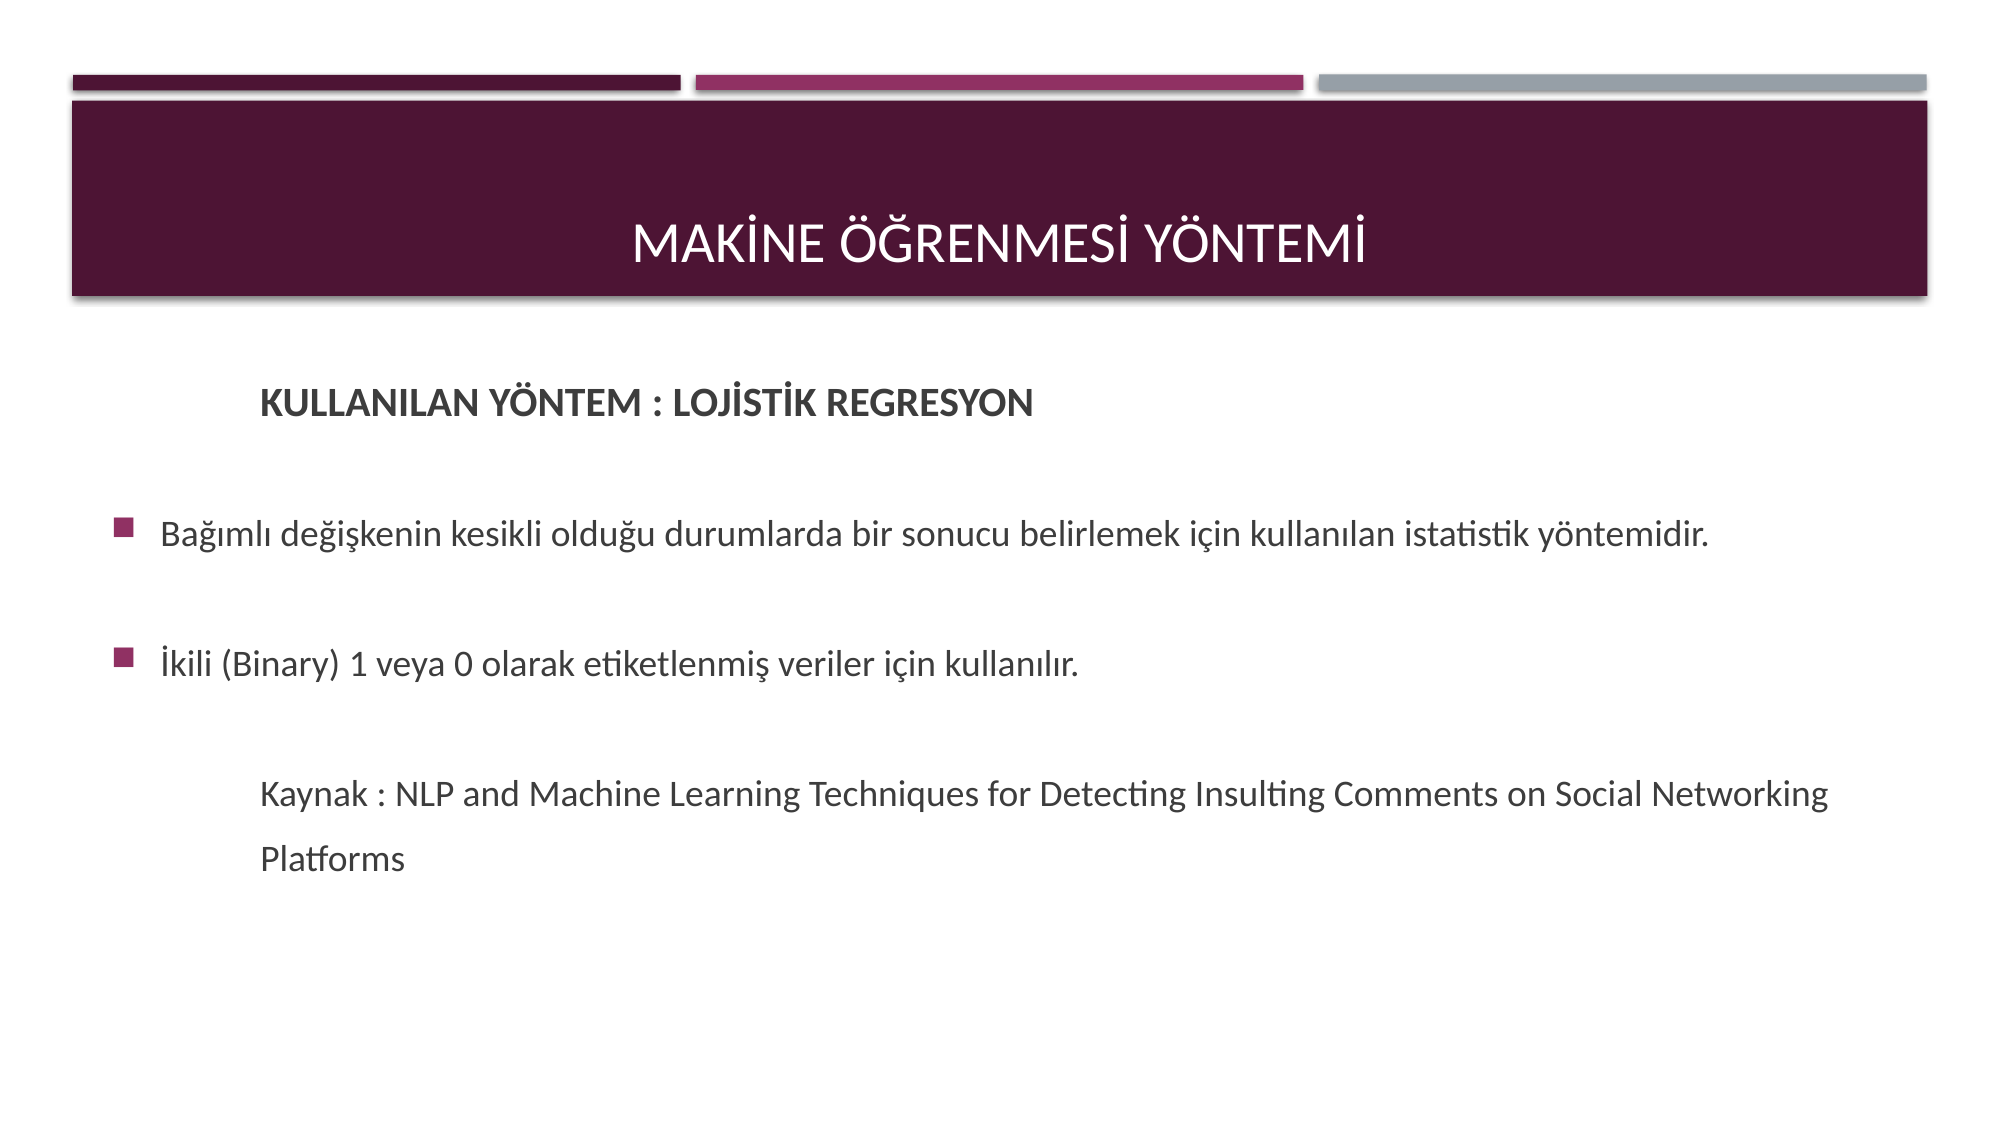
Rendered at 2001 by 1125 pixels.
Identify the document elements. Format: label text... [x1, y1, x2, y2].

list KULLANILAN YÖNTEM : LOJİSTİK REGRESYON Bağımlı değişkenin kesikli olduğu durumlarda bir sonucu belirlemek için kullanılan istatistik yöntemidir. İkili (Binary) 1 veya 0 olarak etiketlenmiş veriler için kullanılır. Kaynak : NLP and Machine Learning Techniques for Detecting Insulting Comments on Social Networking Platforms [95, 357, 1905, 962]
title Makİne Öğrenmesİ yöntemİ [95, 115, 1905, 282]
